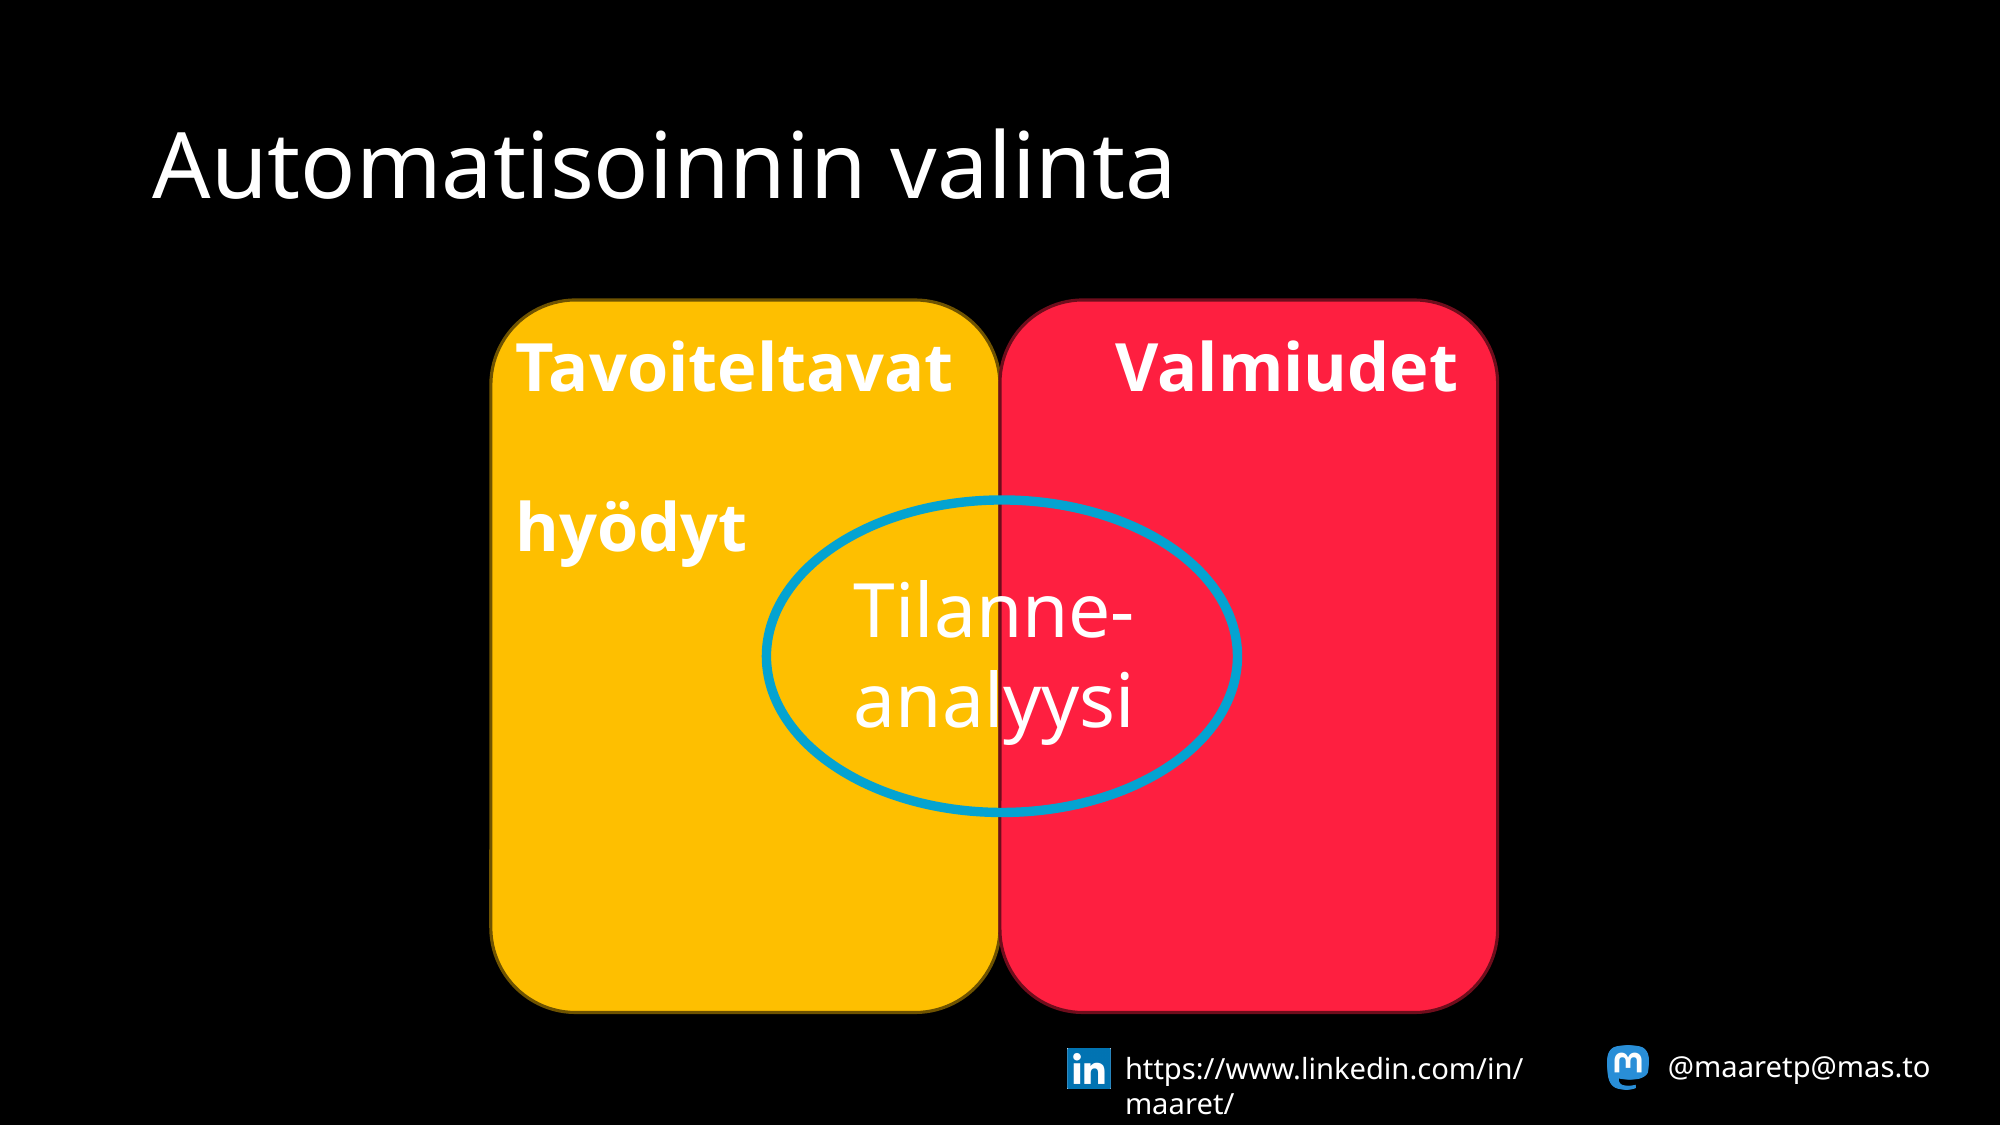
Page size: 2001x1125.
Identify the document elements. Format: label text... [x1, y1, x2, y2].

picture [1607, 1045, 1649, 1090]
title Automatisoinnin valinta [137, 59, 1863, 278]
text_box Tavoiteltavat hyödyt [489, 298, 1000, 1015]
text_box Valmiudet [998, 298, 1500, 1015]
picture [1067, 1048, 1111, 1089]
text_box Tilanne-analyysi [766, 499, 1238, 813]
